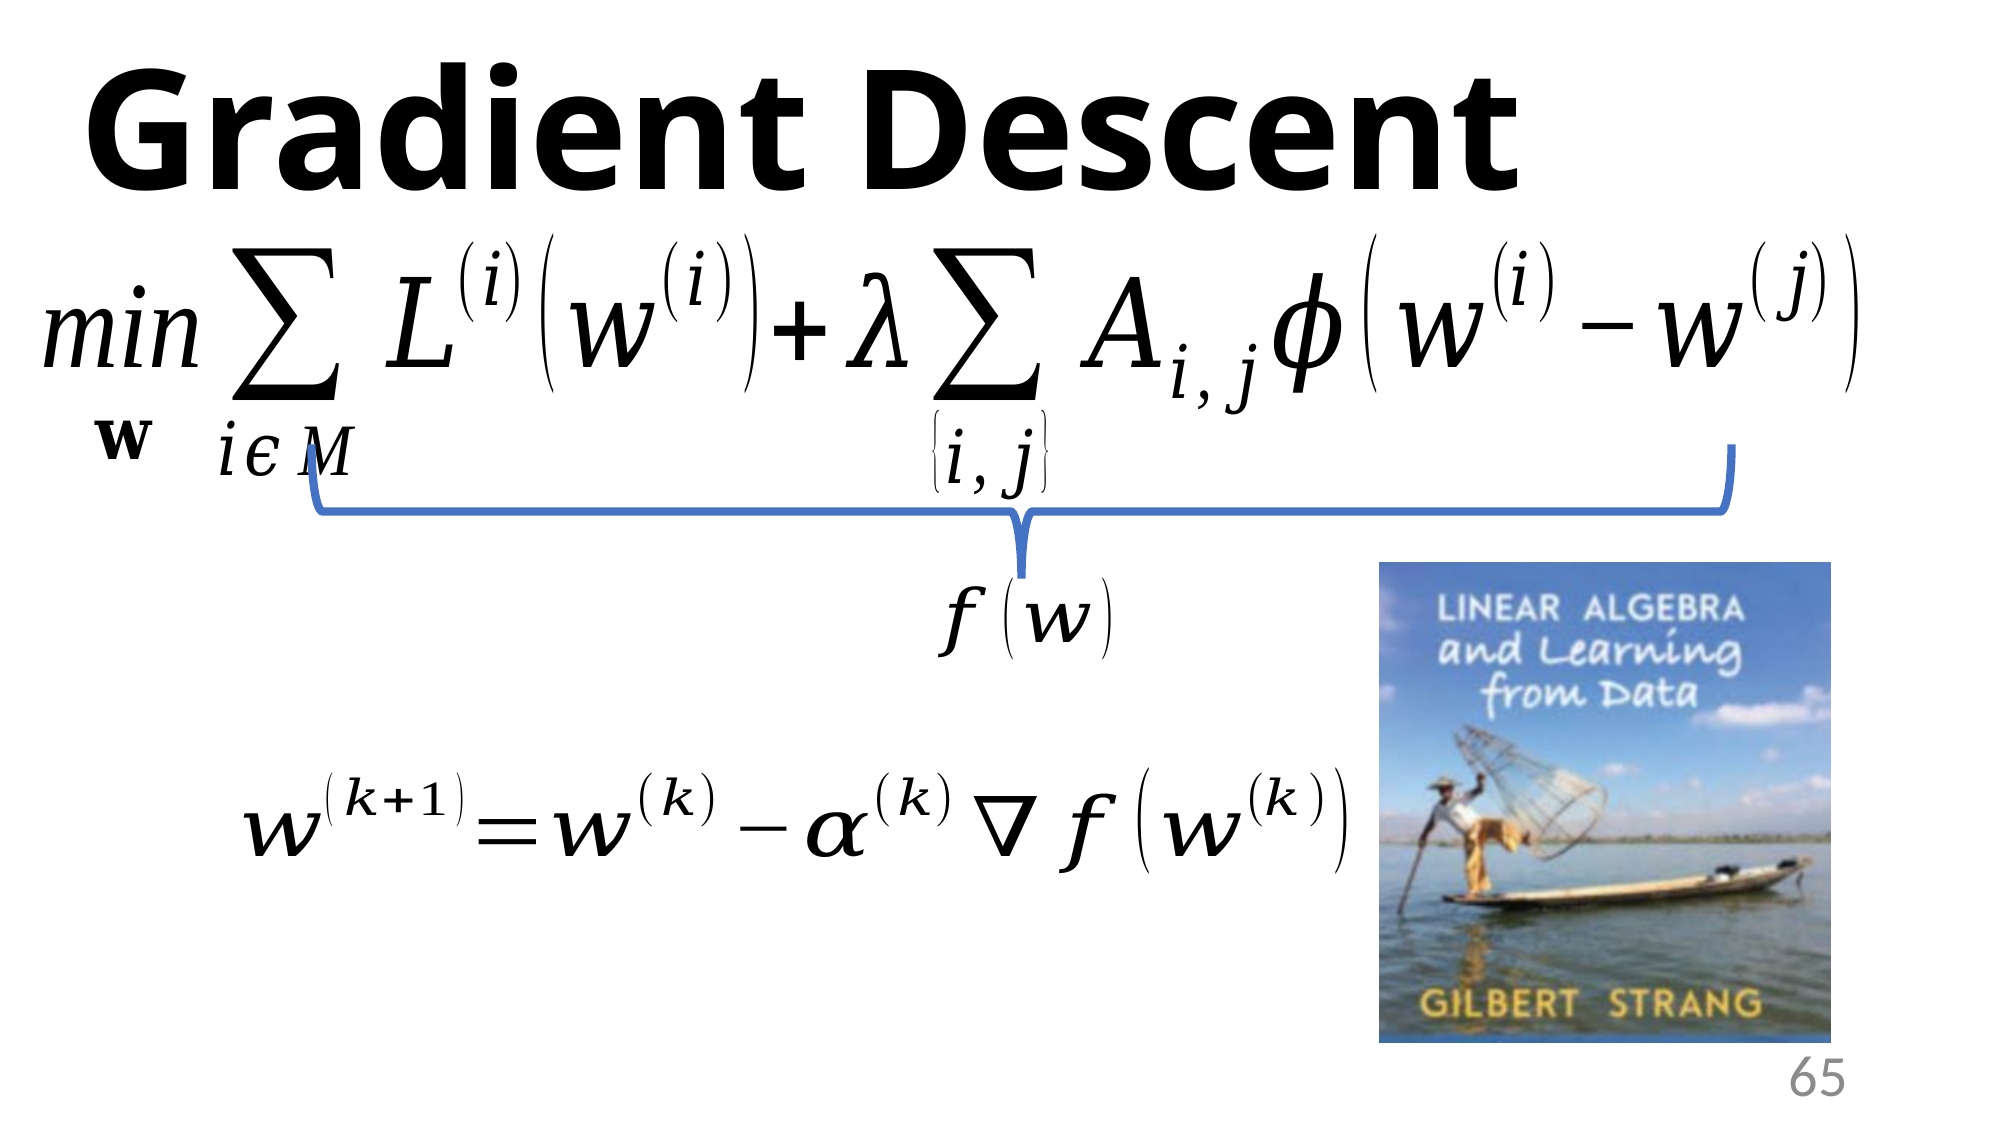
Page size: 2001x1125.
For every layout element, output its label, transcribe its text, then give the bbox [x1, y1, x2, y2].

title Gradient Descent [64, 22, 1839, 249]
picture [1379, 562, 1831, 1043]
text_box [310, 444, 1733, 579]
slide_number 65 [1412, 1042, 1863, 1103]
